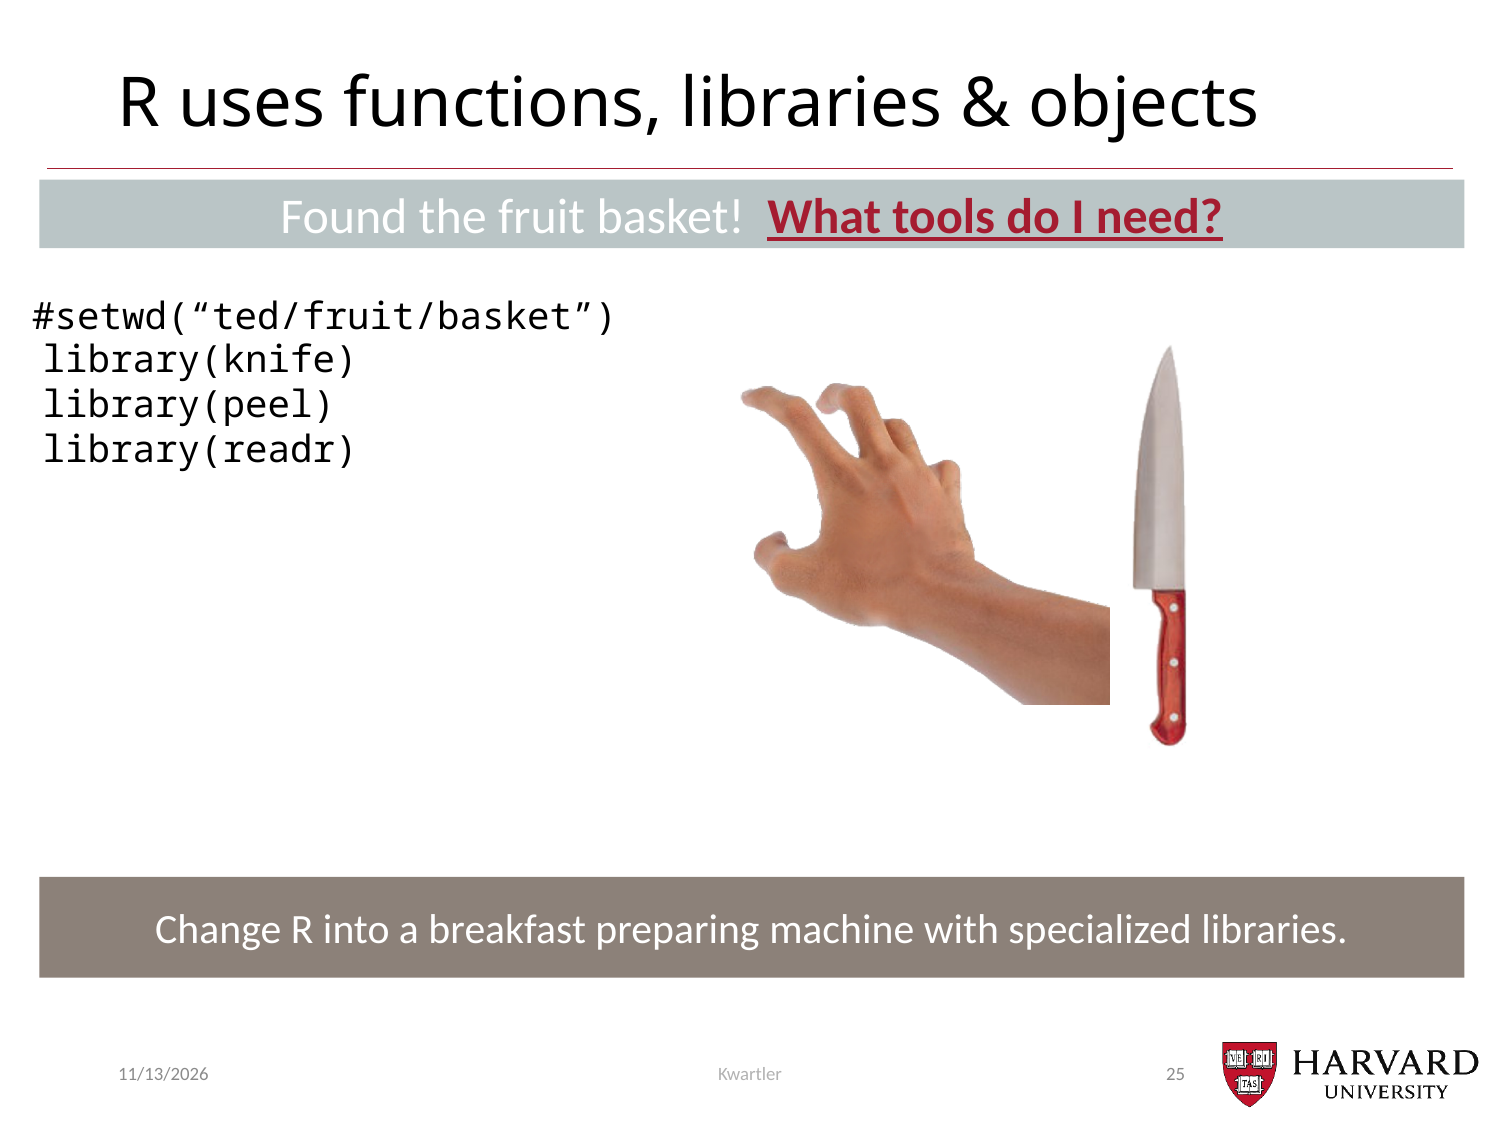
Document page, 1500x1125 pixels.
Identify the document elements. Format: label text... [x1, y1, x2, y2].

title R uses functions, libraries & objects [103, 59, 1397, 157]
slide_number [103, 1042, 441, 1103]
text_box library(knife) library(peel) library(readr) [27, 327, 373, 478]
picture [1200, 1024, 1500, 1125]
text_box Change R into a breakfast preparing machine with specialized libraries. [38, 876, 1465, 979]
picture [678, 332, 1376, 756]
text_box #setwd(“ted/fruit/basket”) [17, 284, 632, 345]
text_box Found the fruit basket! What tools do I need? [38, 179, 1465, 249]
footer Kwartler [496, 1042, 1004, 1103]
slide_number 25 [1059, 1042, 1200, 1103]
